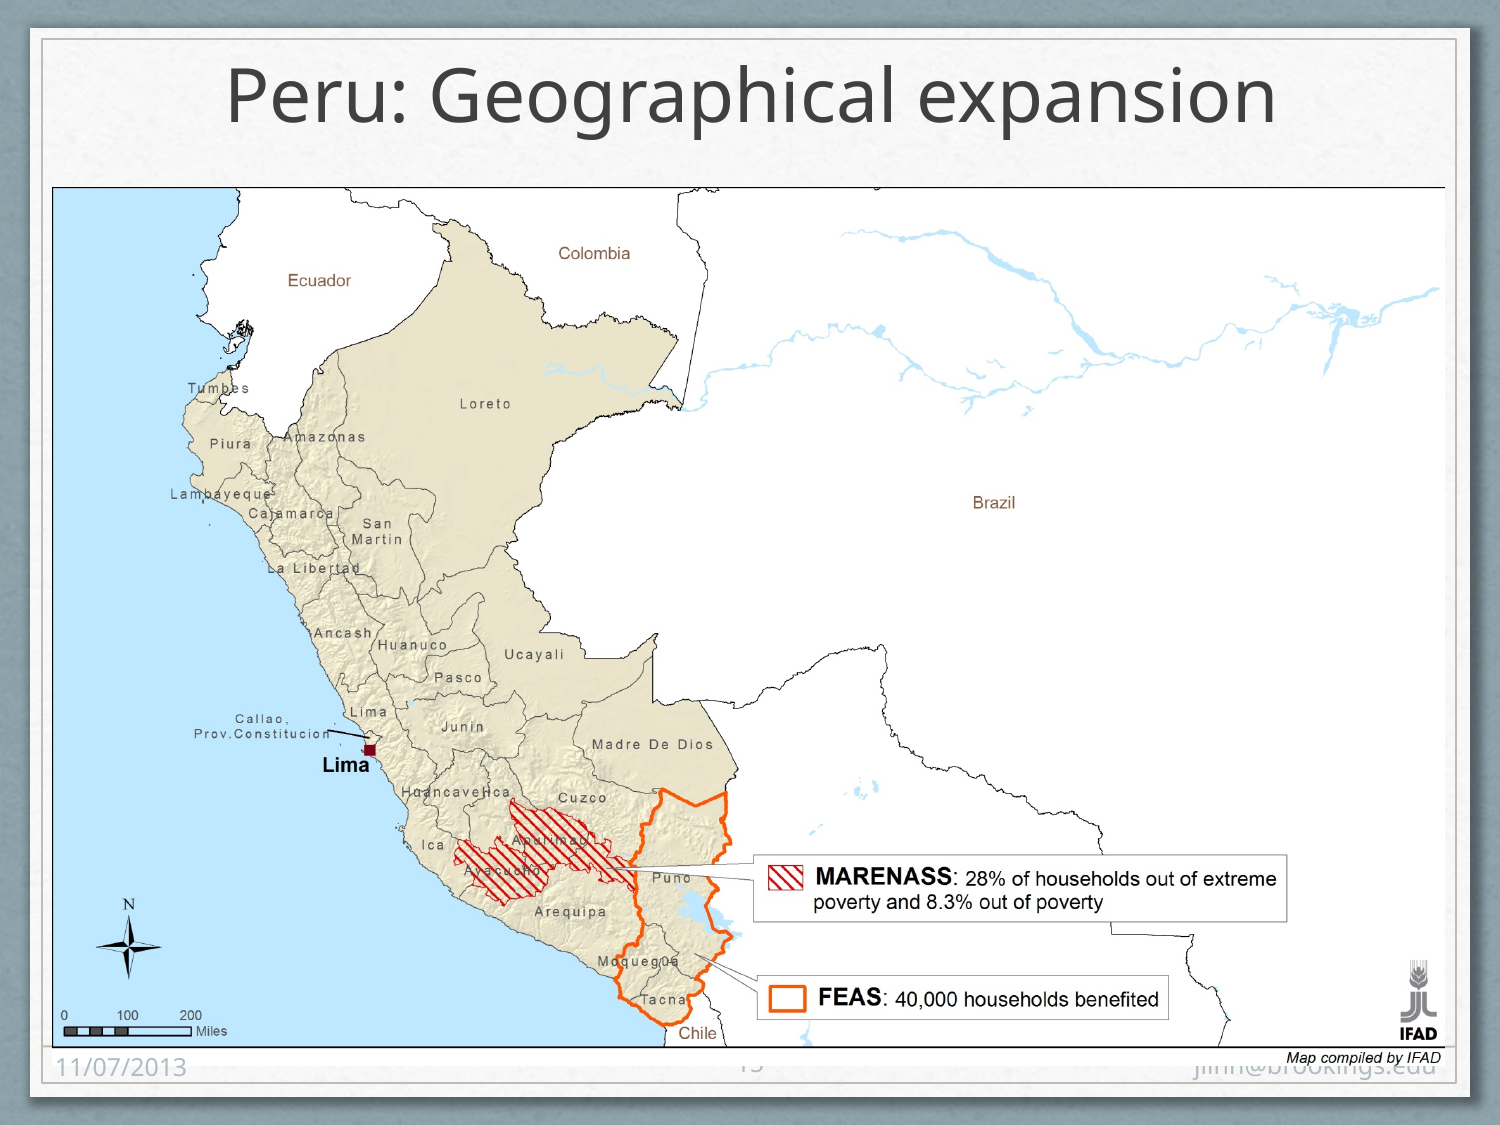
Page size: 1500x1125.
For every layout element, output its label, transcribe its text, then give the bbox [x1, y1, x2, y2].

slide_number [39, 1045, 390, 1088]
slide_number 15 [687, 1082, 813, 1088]
footer jlinn@brookings.edu [977, 1082, 1453, 1088]
title Peru: Geographical expansion [76, 40, 1427, 179]
picture [30, 28, 1470, 1097]
